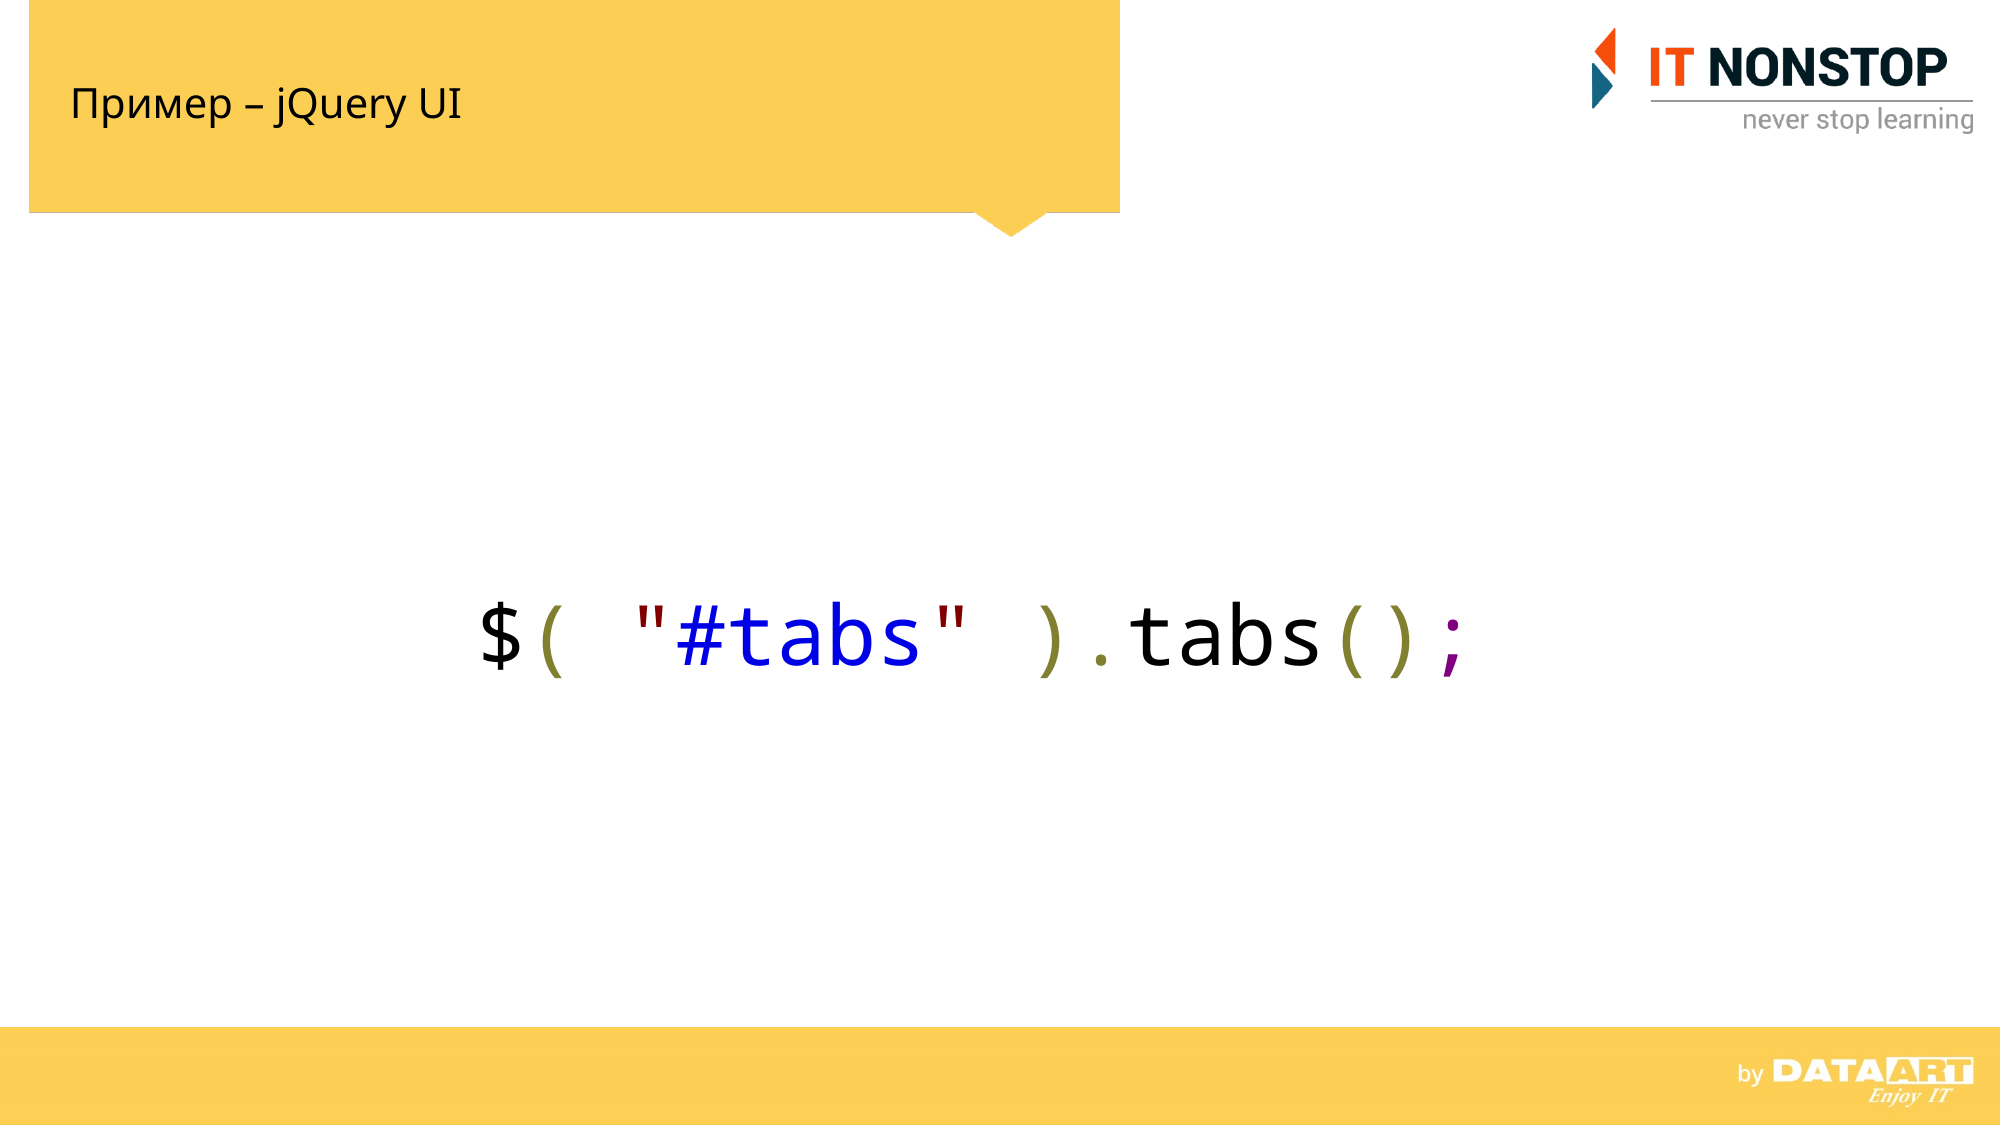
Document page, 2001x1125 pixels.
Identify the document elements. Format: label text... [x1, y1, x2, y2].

text_box $( "#tabs" ).tabs(); [461, 574, 1542, 690]
picture [1592, 28, 1973, 134]
picture [0, 1027, 2000, 1125]
picture [29, 0, 1120, 237]
